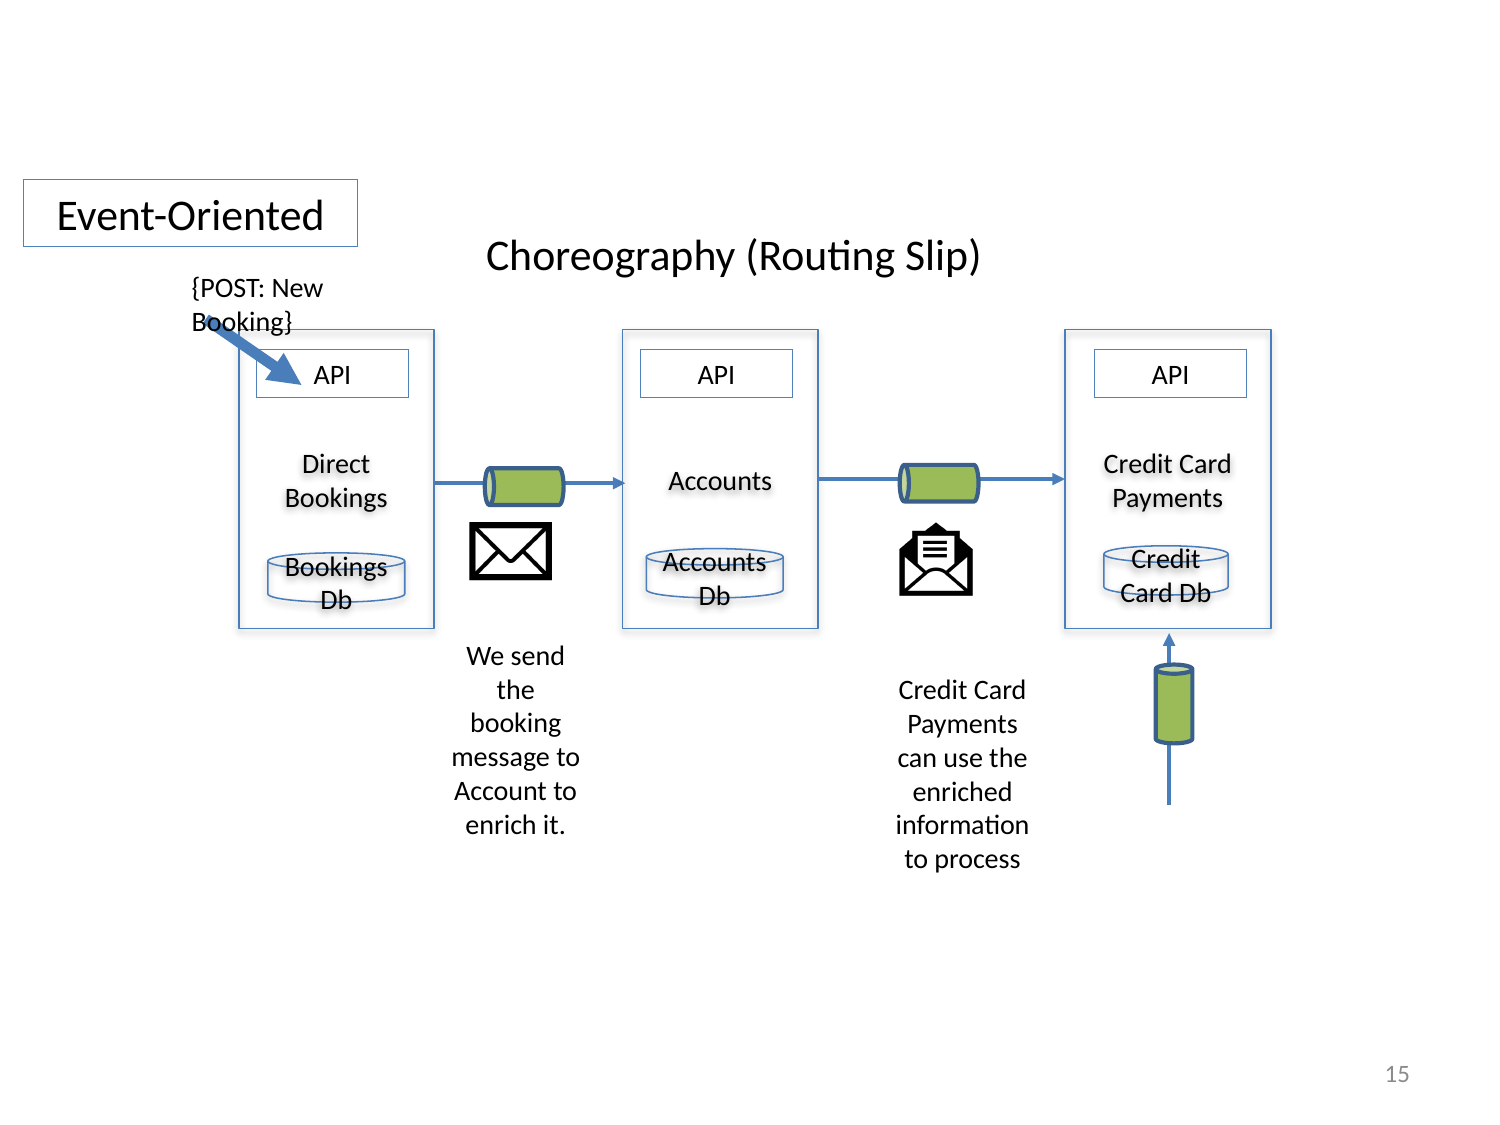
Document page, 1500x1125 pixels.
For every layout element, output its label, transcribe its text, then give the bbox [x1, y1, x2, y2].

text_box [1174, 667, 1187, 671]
text_box Bookings Db [267, 552, 406, 603]
text_box [490, 492, 566, 502]
picture [890, 519, 979, 599]
picture [461, 501, 561, 601]
text_box Credit Card Payments [1064, 329, 1272, 629]
text_box We send the booking message to Account to enrich it. [433, 630, 598, 848]
text_box Choreography (Routing Slip) [325, 218, 1142, 287]
text_box Accounts Db [645, 547, 784, 599]
text_box [482, 466, 566, 482]
text_box API [640, 349, 793, 398]
text_box Direct Bookings [238, 345, 435, 629]
slide_number 15 [1074, 1042, 1425, 1103]
text_box API [1094, 349, 1247, 398]
text_box {POST: New Booking} [176, 262, 443, 345]
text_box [205, 318, 302, 386]
text_box [482, 492, 489, 499]
text_box Accounts [622, 329, 819, 629]
text_box [1174, 662, 1195, 746]
text_box [897, 487, 981, 504]
text_box Credit Card Payments can use the enriched information to process [880, 664, 1045, 882]
text_box API [256, 349, 409, 398]
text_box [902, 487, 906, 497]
text_box Event-Oriented [23, 179, 358, 247]
text_box [897, 462, 981, 478]
text_box [1153, 663, 1164, 745]
text_box Credit Card Db [1103, 545, 1229, 596]
